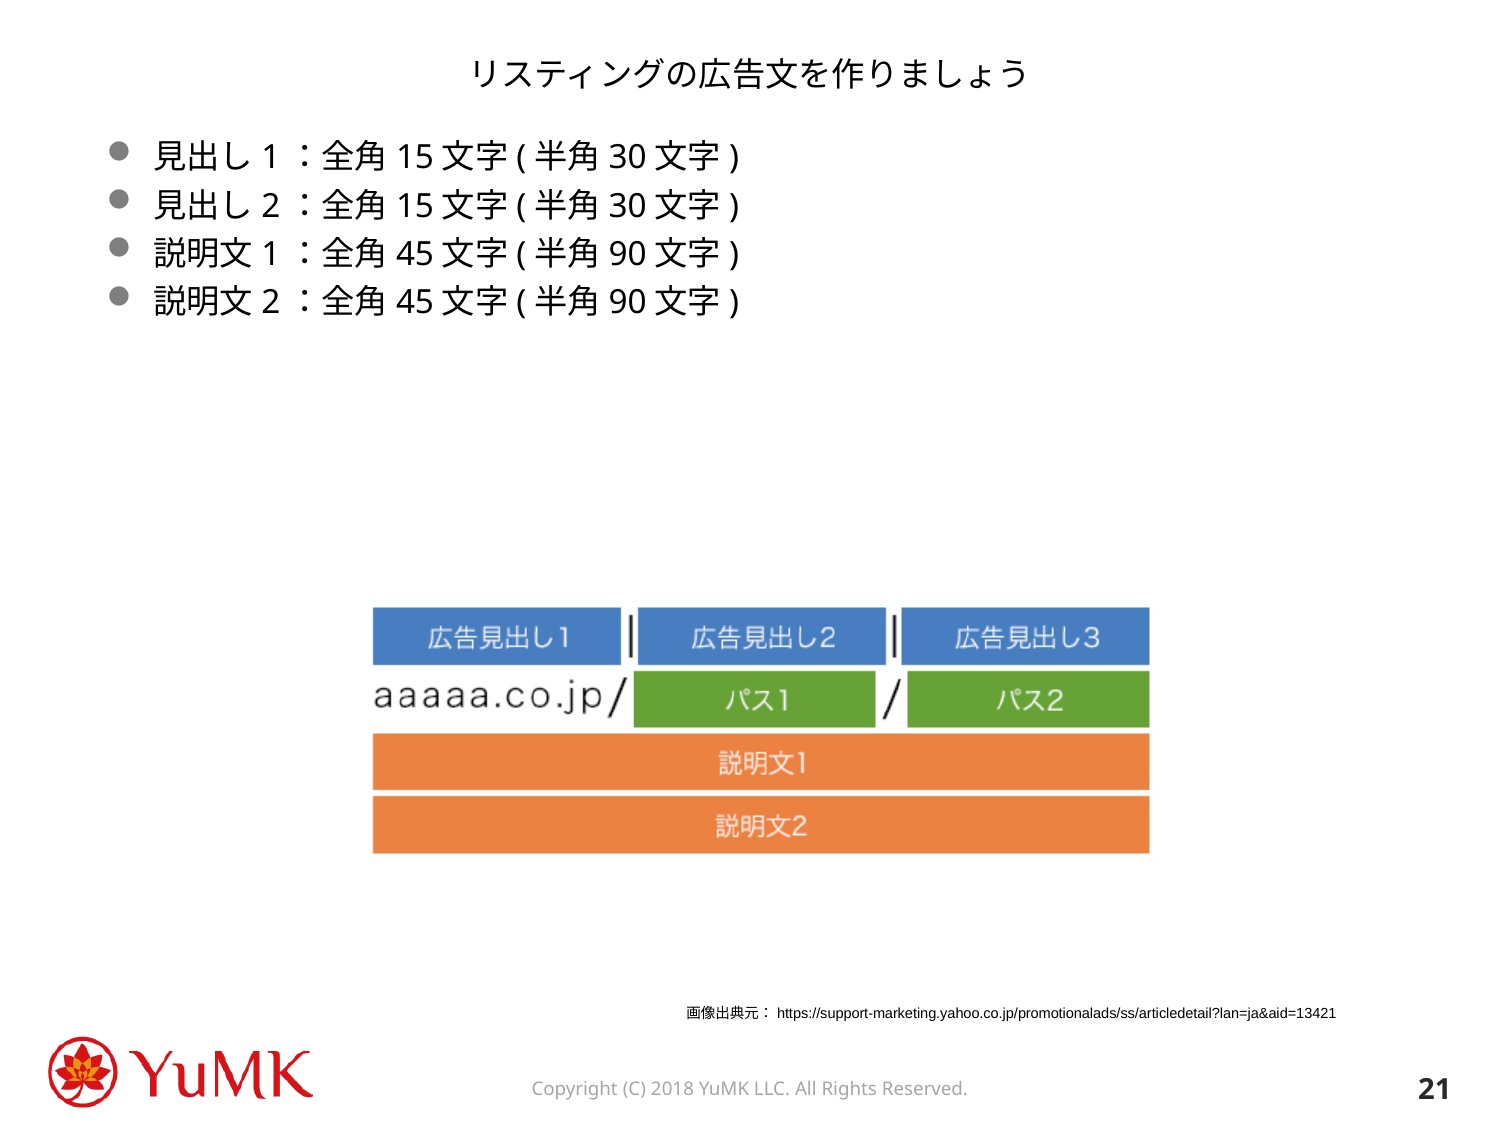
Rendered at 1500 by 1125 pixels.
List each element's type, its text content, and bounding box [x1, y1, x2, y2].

picture [300, 565, 1199, 894]
list 見出し1：全角15文字(半角30文字) 見出し2：全角15文字(半角30文字) 説明文1：全角45文字(半角90文字) 説明文2：全角45文字(半角90文字) [75, 128, 1425, 997]
slide_number 20 [1116, 1060, 1467, 1121]
text_box 画像出典元：https://support-marketing.yahoo.co.jp/promotionalads/ss/articledetail?lan=ja&aid=13421 [671, 996, 1452, 1029]
title リスティングの広告文を作りましょう [75, 32, 1425, 113]
picture [42, 1035, 318, 1108]
